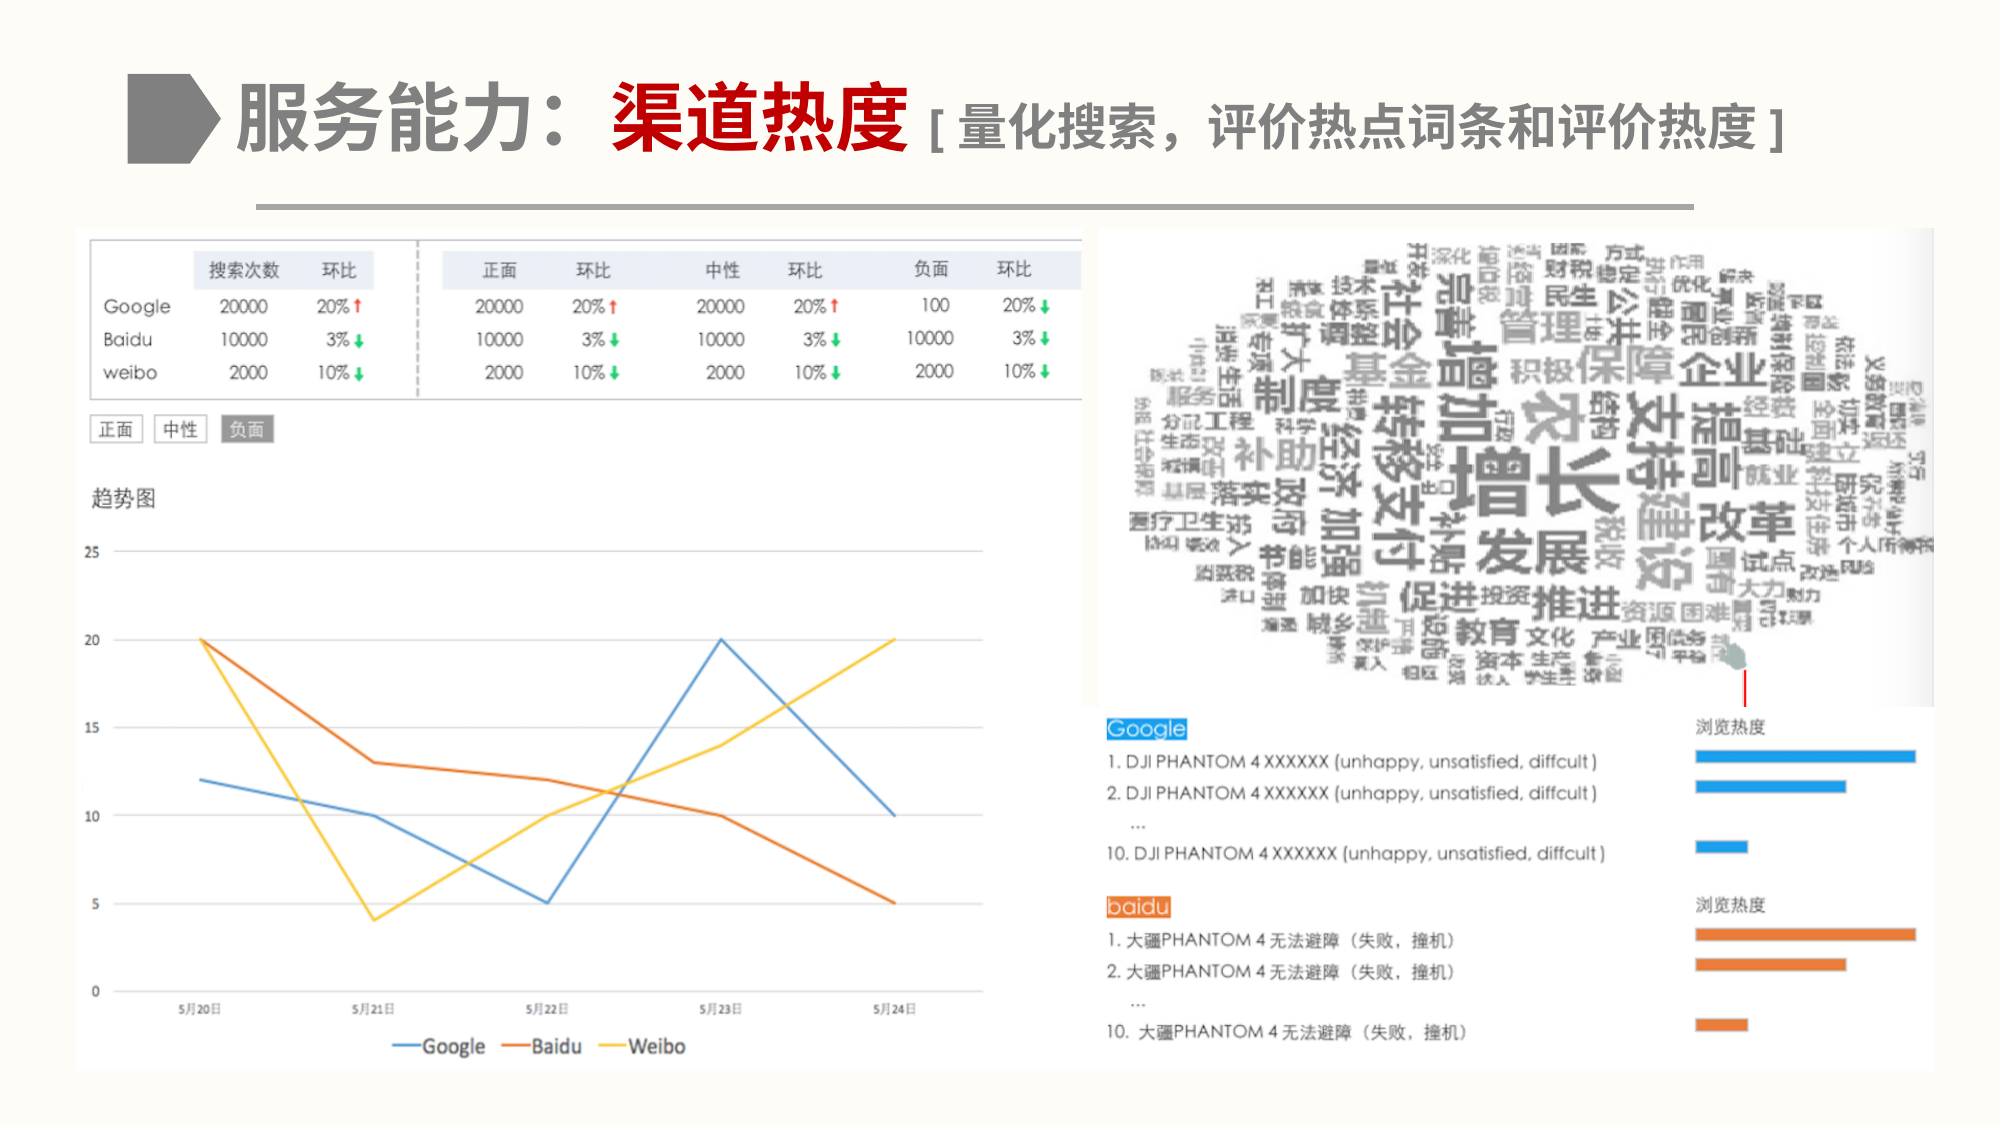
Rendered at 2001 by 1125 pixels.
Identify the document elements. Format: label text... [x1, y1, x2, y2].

title 服务能力：渠道热度[量化搜索，评价热点词条和评价热度] [220, 66, 1804, 187]
picture [76, 228, 1934, 1071]
